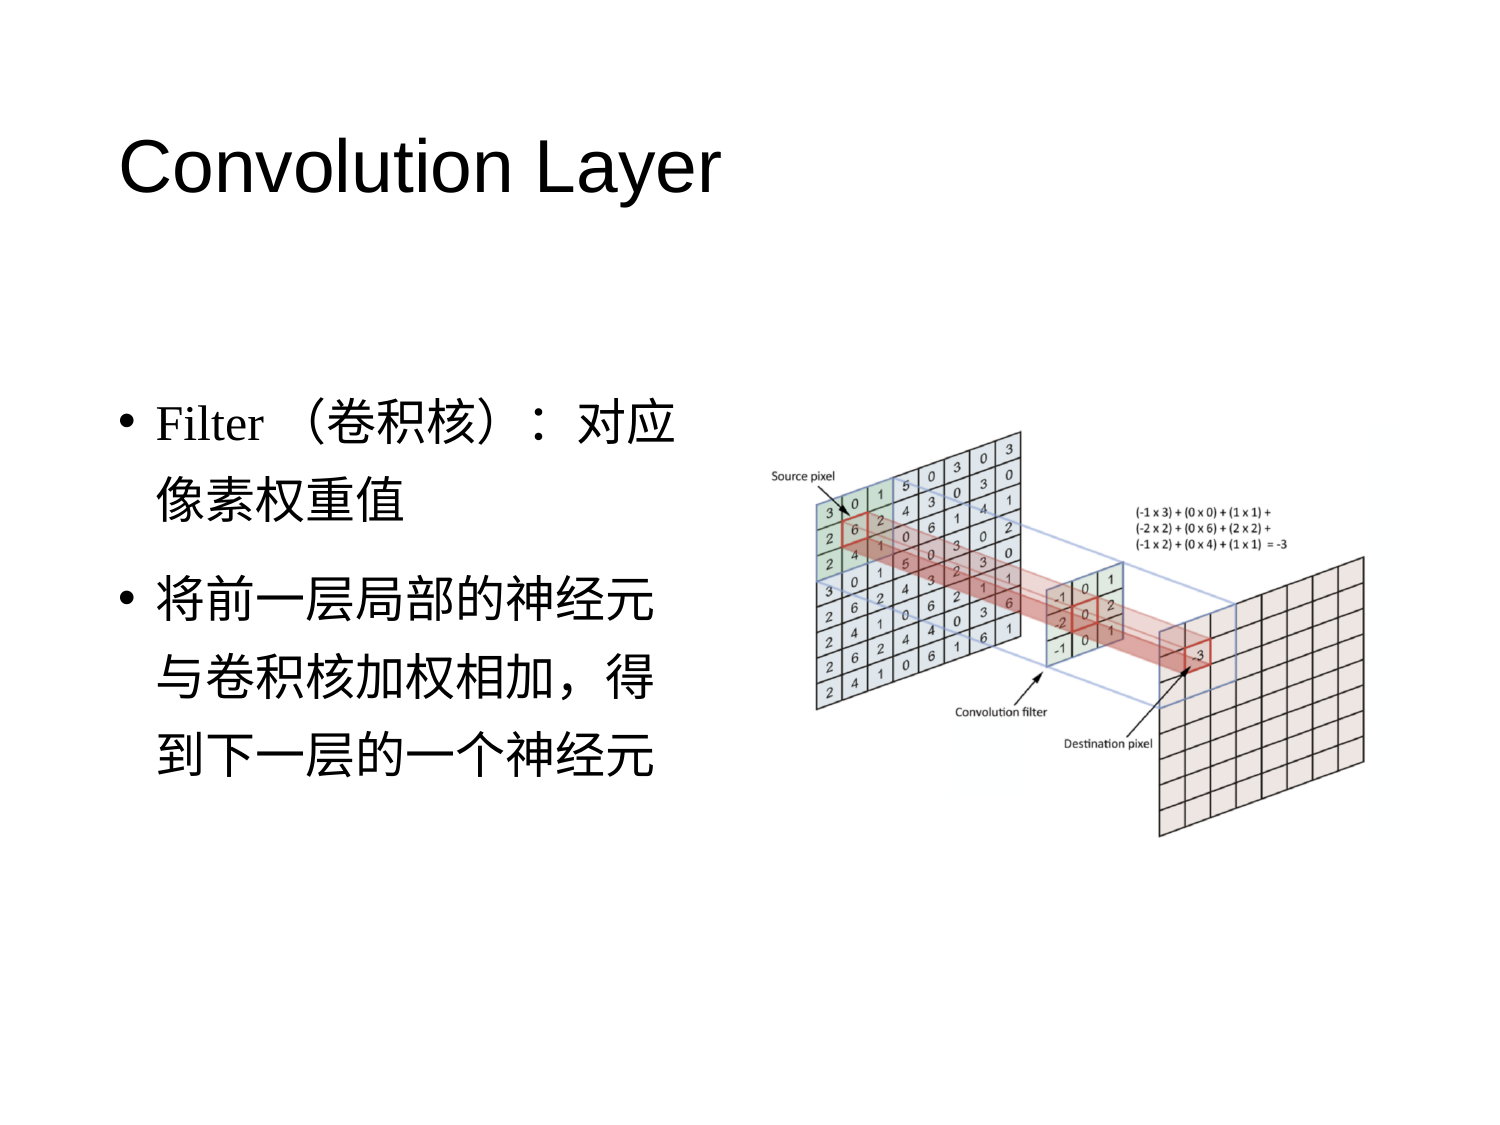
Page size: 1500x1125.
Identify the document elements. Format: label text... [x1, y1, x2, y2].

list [759, 425, 1397, 841]
list Filter（卷积核）：对应像素权重值 将前一层局部的神经元与卷积核加权相加，得到下一层的一个神经元 [103, 365, 697, 901]
title Convolution Layer [103, 59, 1397, 278]
